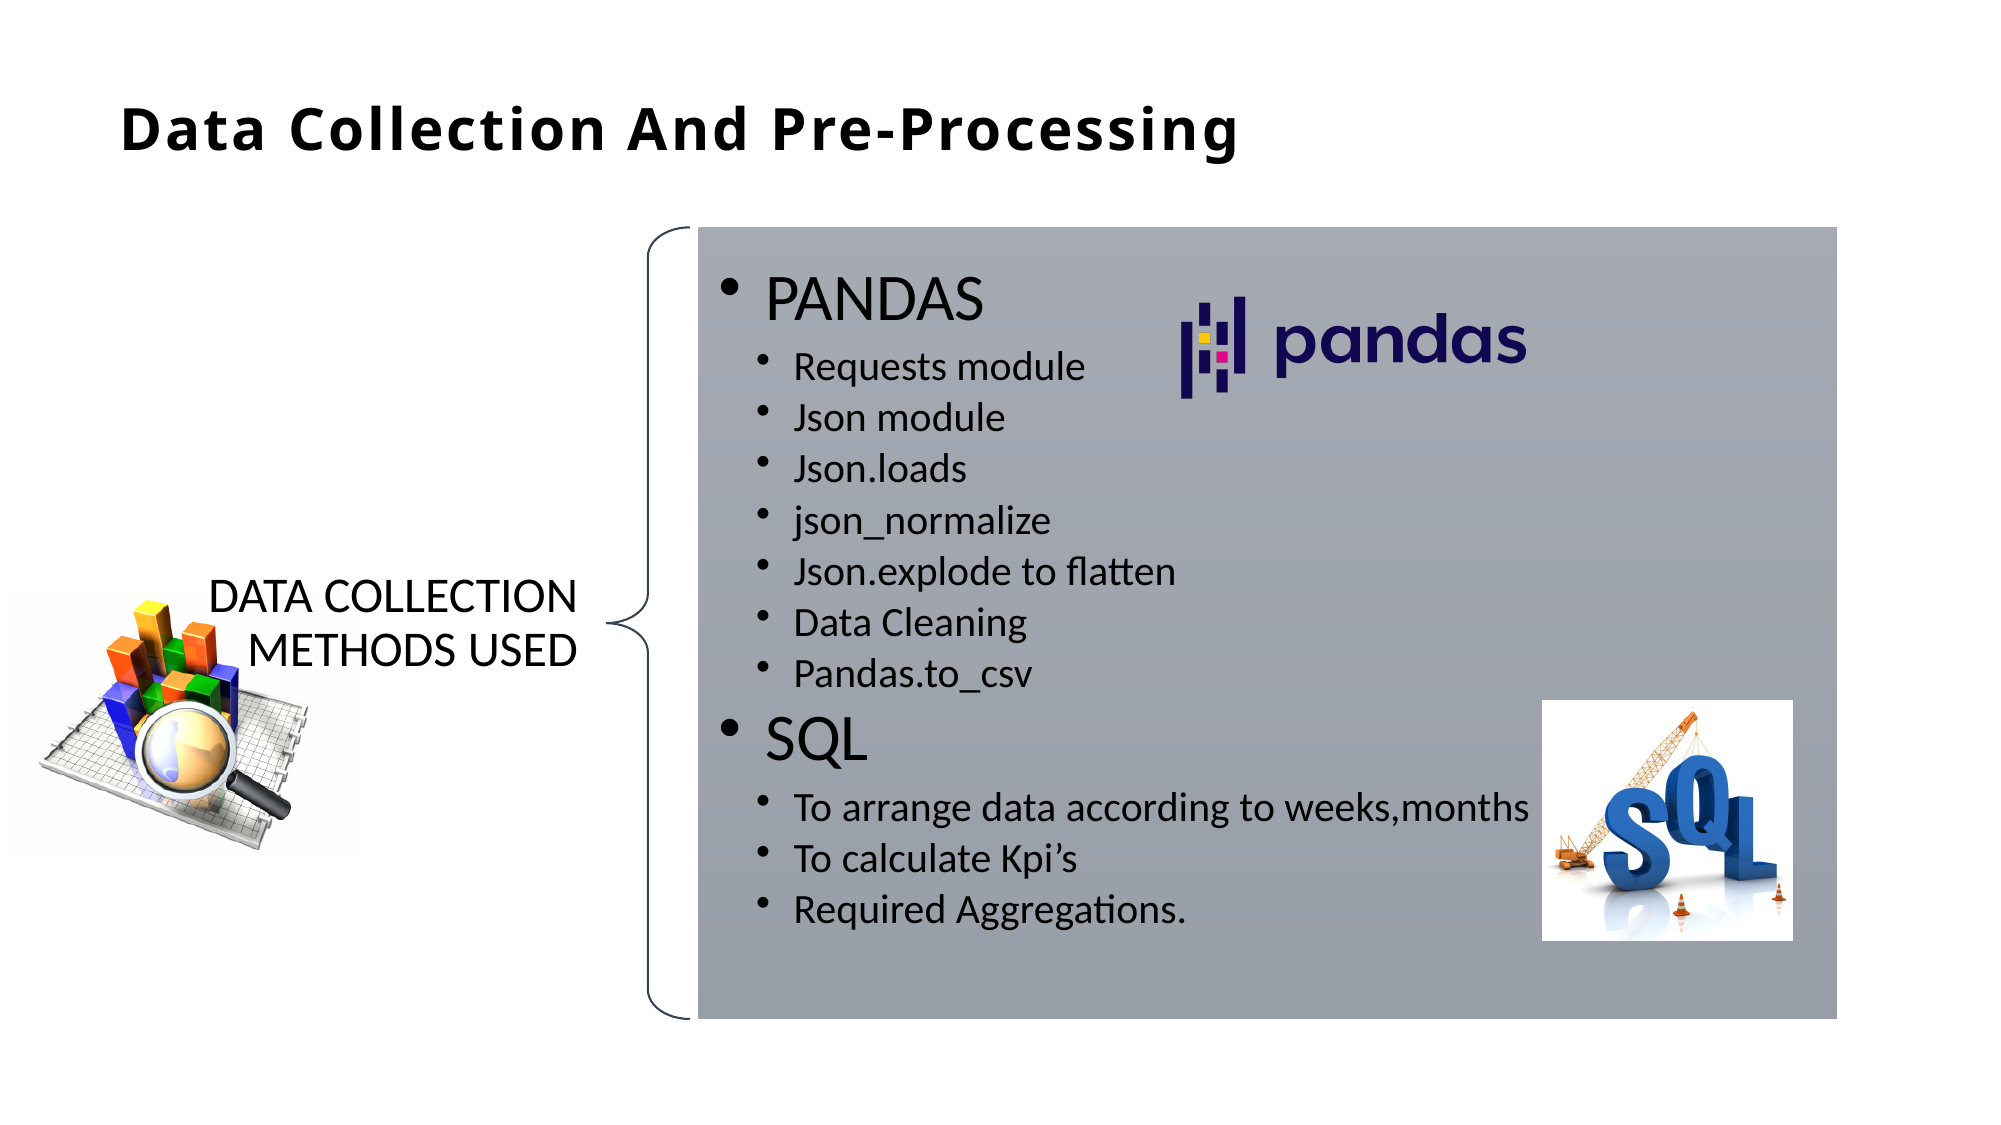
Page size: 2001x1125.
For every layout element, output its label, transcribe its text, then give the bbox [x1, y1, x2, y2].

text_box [104, 203, 1863, 1043]
picture [1164, 271, 1543, 424]
picture [9, 590, 104, 858]
title Data Collection And Pre-Processing [104, 59, 1863, 203]
picture [1542, 700, 1793, 941]
